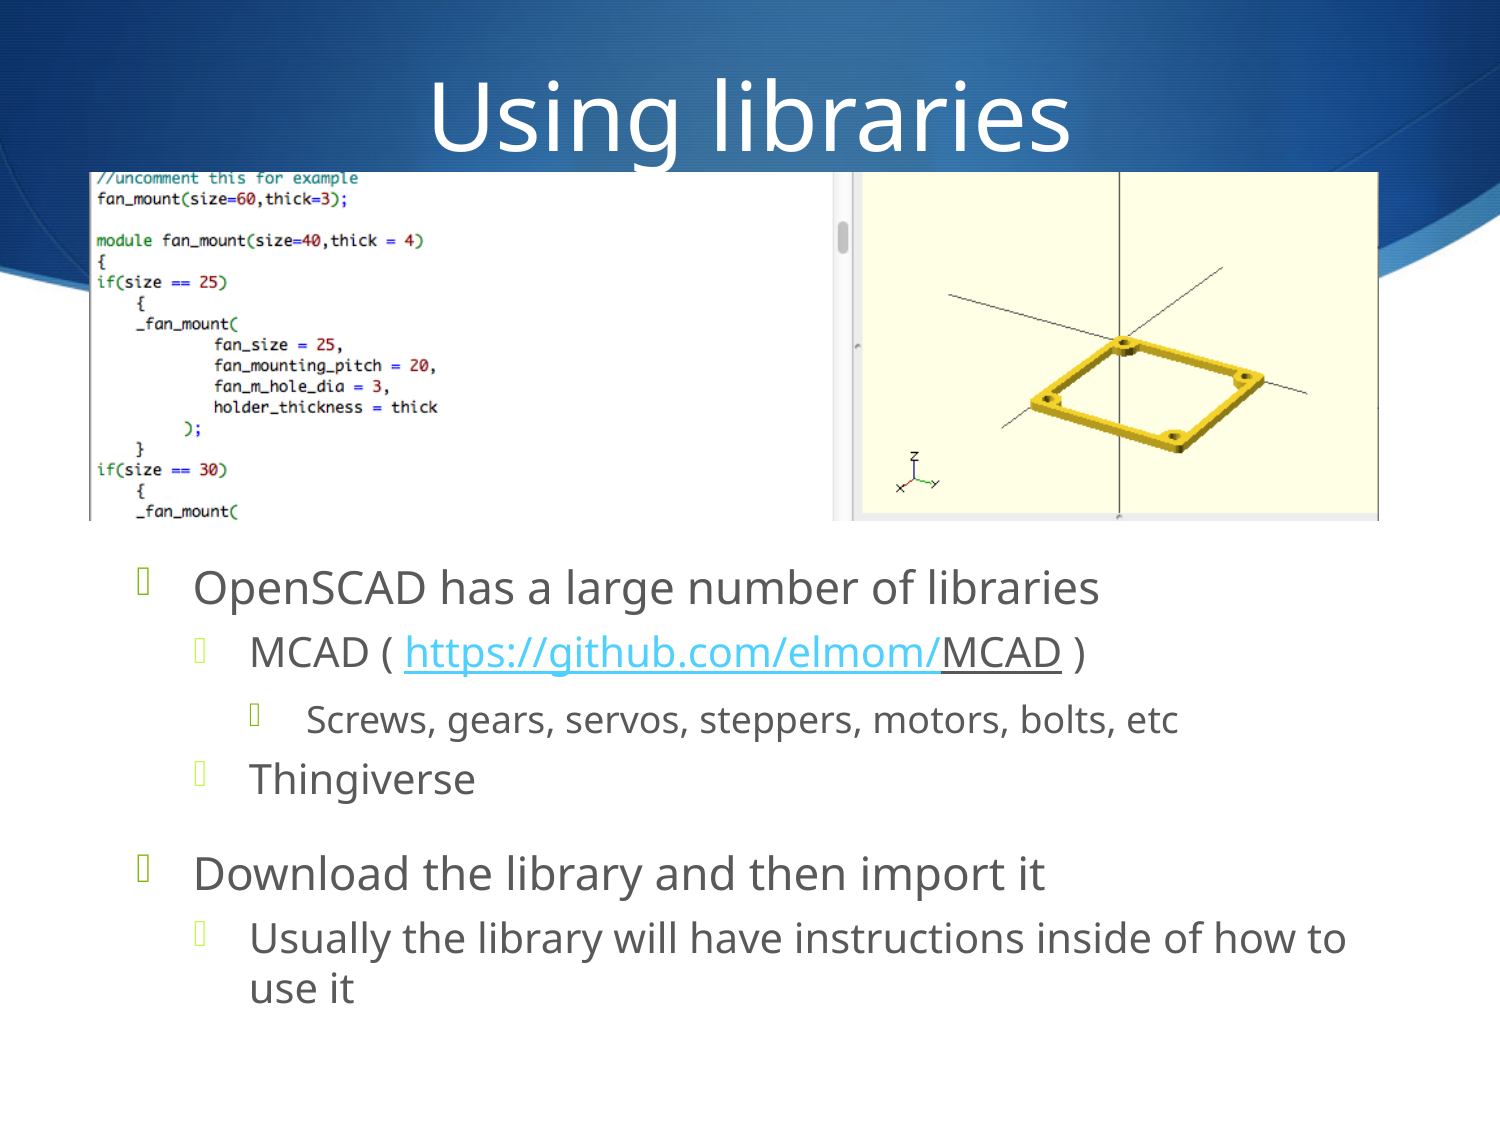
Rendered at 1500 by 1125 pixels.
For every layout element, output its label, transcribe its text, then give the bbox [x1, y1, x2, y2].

title Using libraries [75, 18, 1425, 207]
picture [0, 0, 1500, 1125]
list OpenSCAD has a large number of libraries MCAD ( https://github.com/elmom/MCAD ) Screws, gears, servos, steppers, motors, bolts, etc Thingiverse Download the library and then import it Usually the library will have instructions inside of how to use it [121, 522, 1379, 991]
